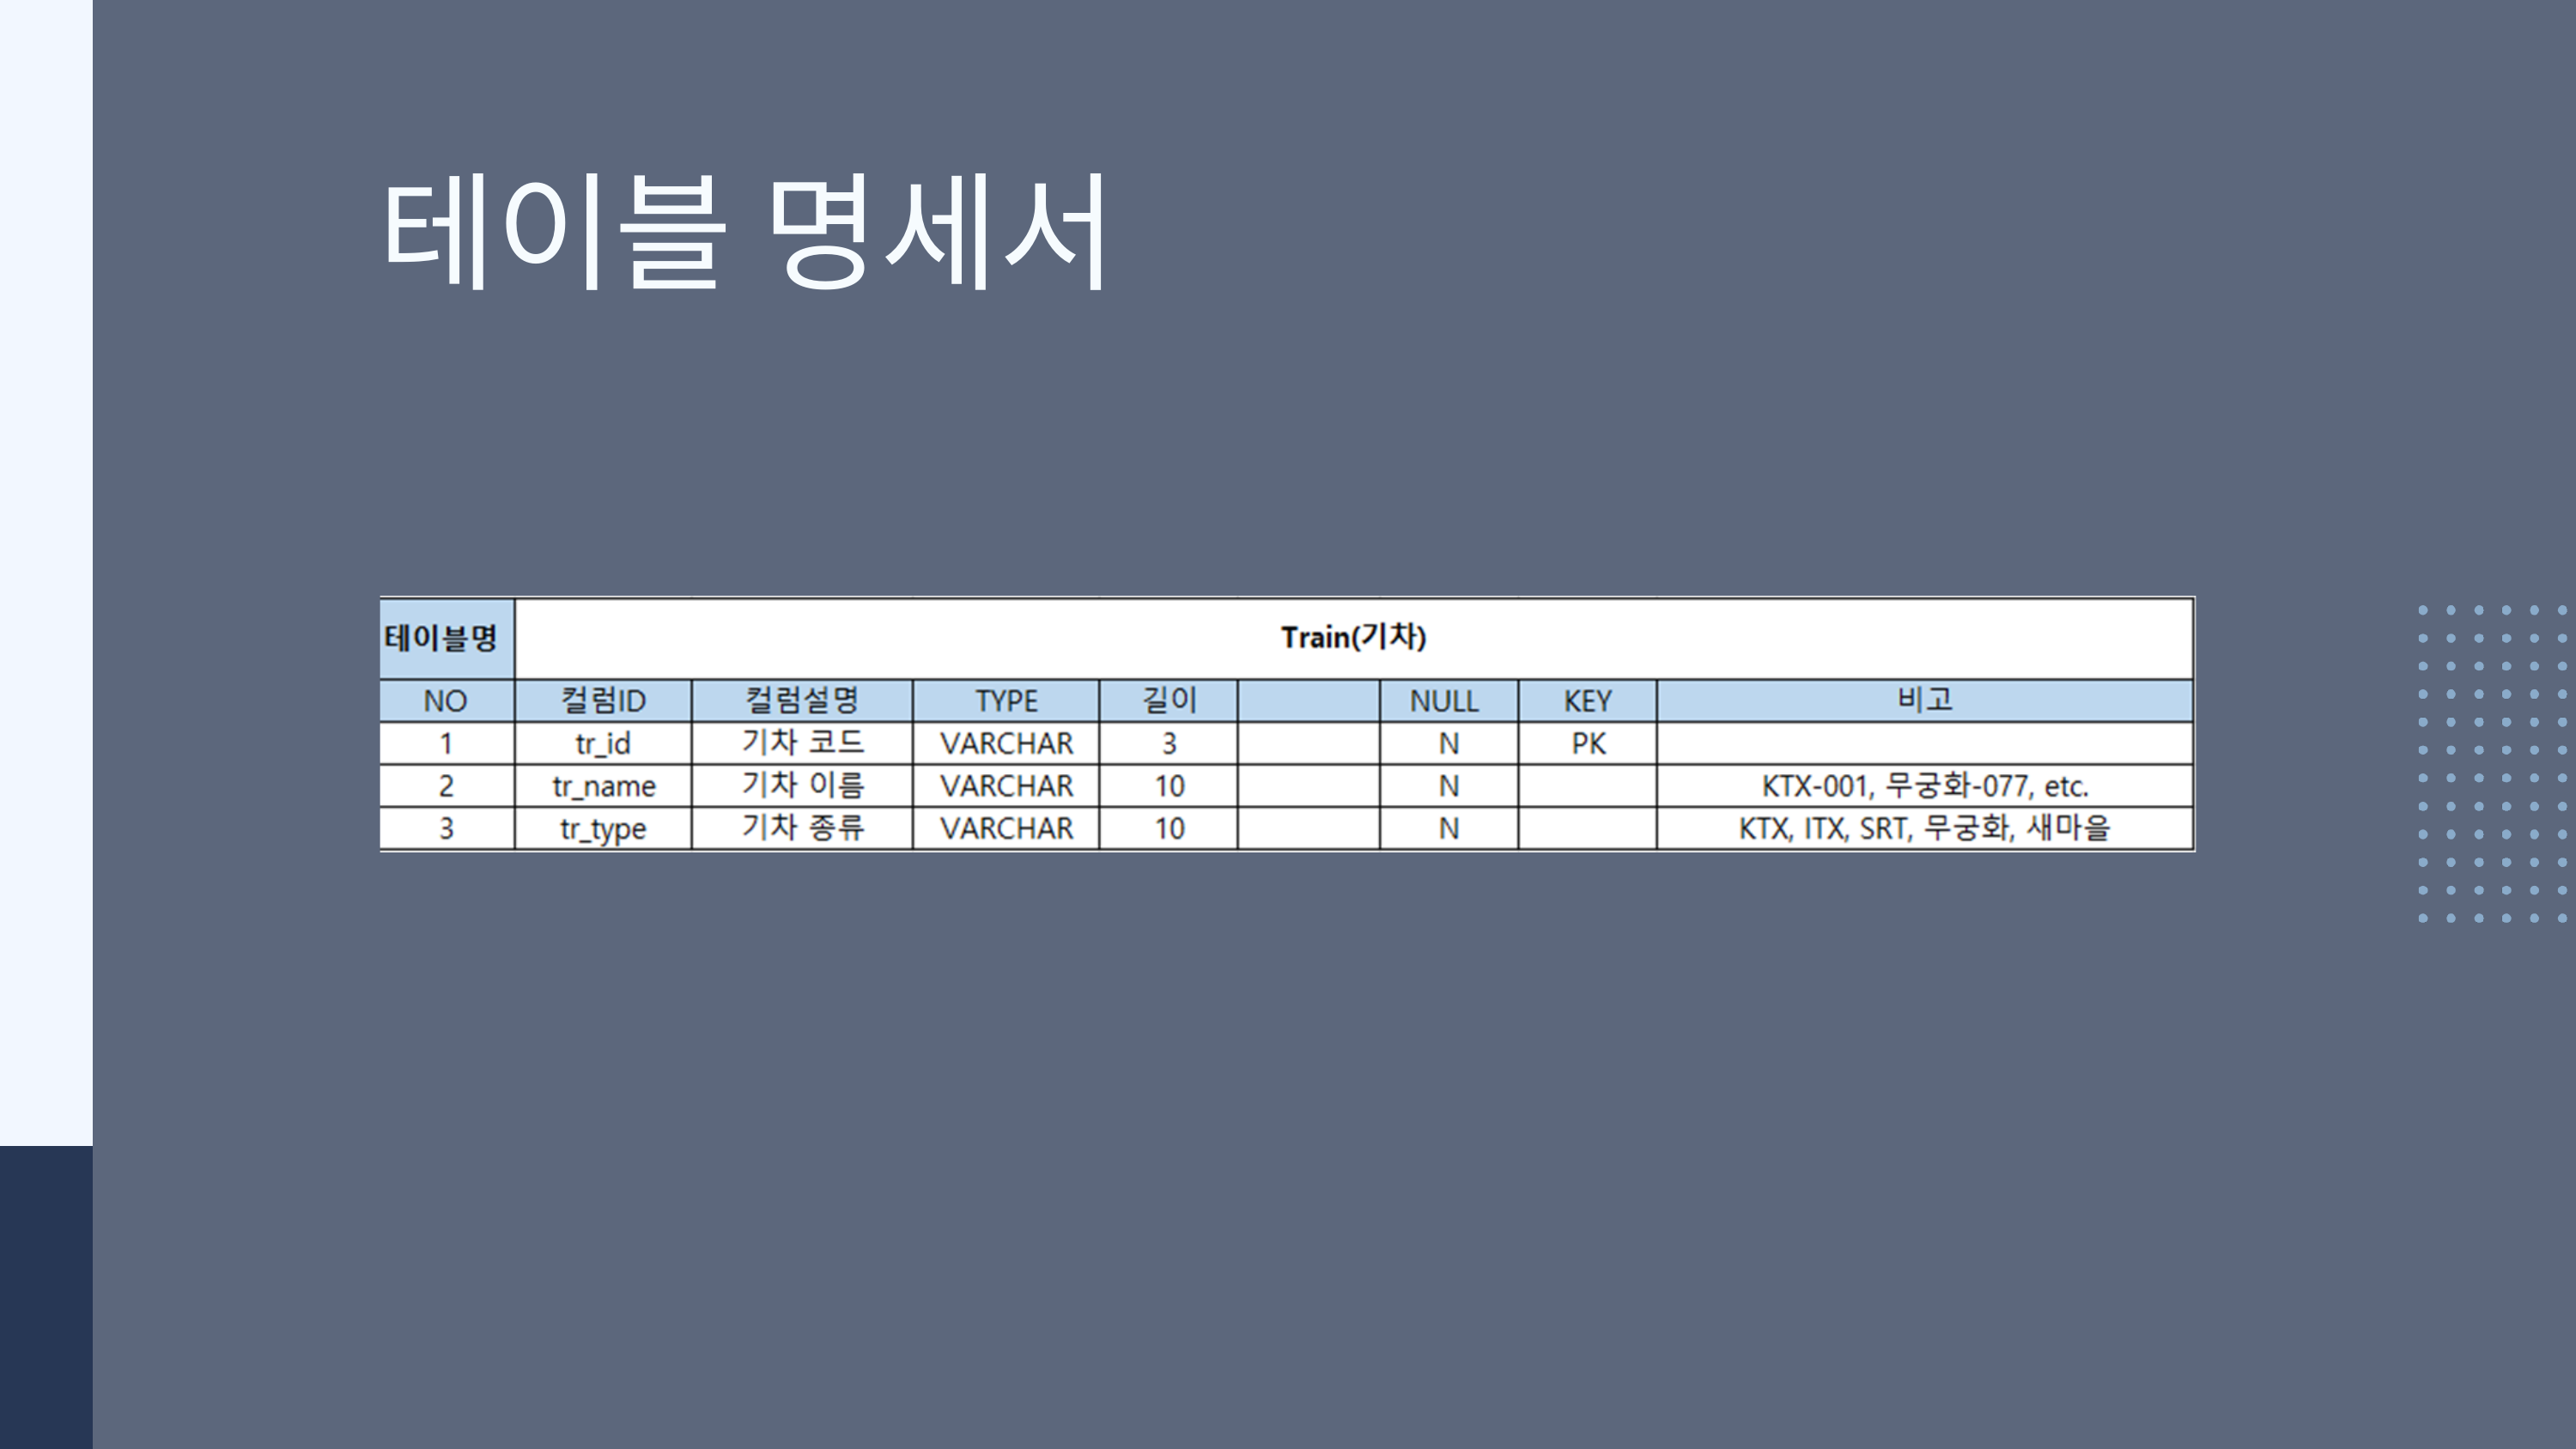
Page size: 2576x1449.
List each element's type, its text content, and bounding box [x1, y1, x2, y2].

text_box 테이블 명세서 [377, 125, 1363, 306]
text_box [380, 596, 2196, 852]
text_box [0, 1145, 94, 1449]
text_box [0, 0, 94, 1145]
text_box [2418, 605, 2576, 923]
